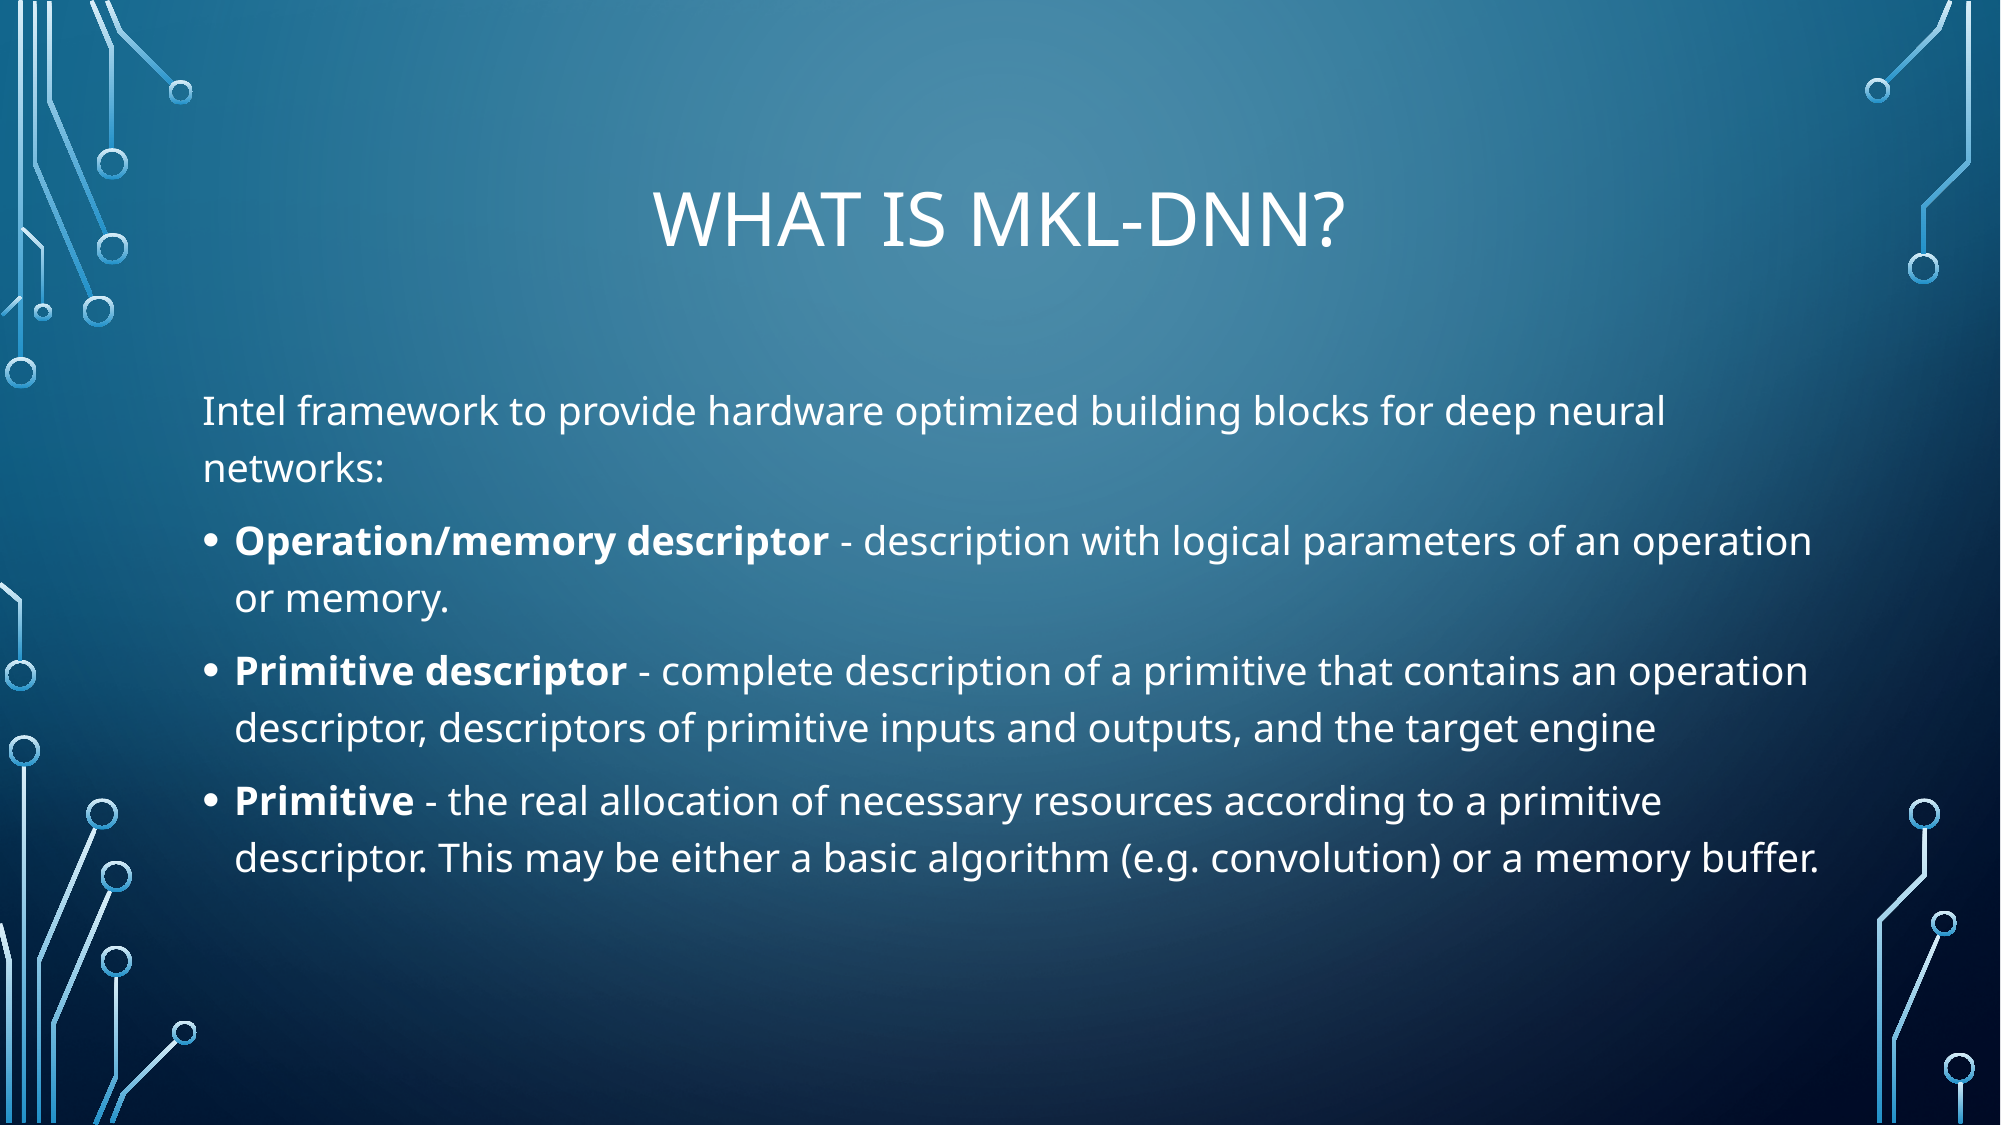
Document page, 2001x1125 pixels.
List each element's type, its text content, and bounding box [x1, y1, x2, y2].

title What is mkl-dnn? [187, 101, 1813, 344]
list Intel framework to provide hardware optimized building blocks for deep neural networks: Operation/memory descriptor - description with logical parameters of an operation or memory. Primitive descriptor - complete description of a primitive that contains an operation descriptor, descriptors of primitive inputs and outputs, and the target engine Primitive - the real allocation of necessary resources according to a primitive descriptor. This may be either a basic algorithm (e.g. convolution) or a memory buffer. [187, 369, 1855, 950]
